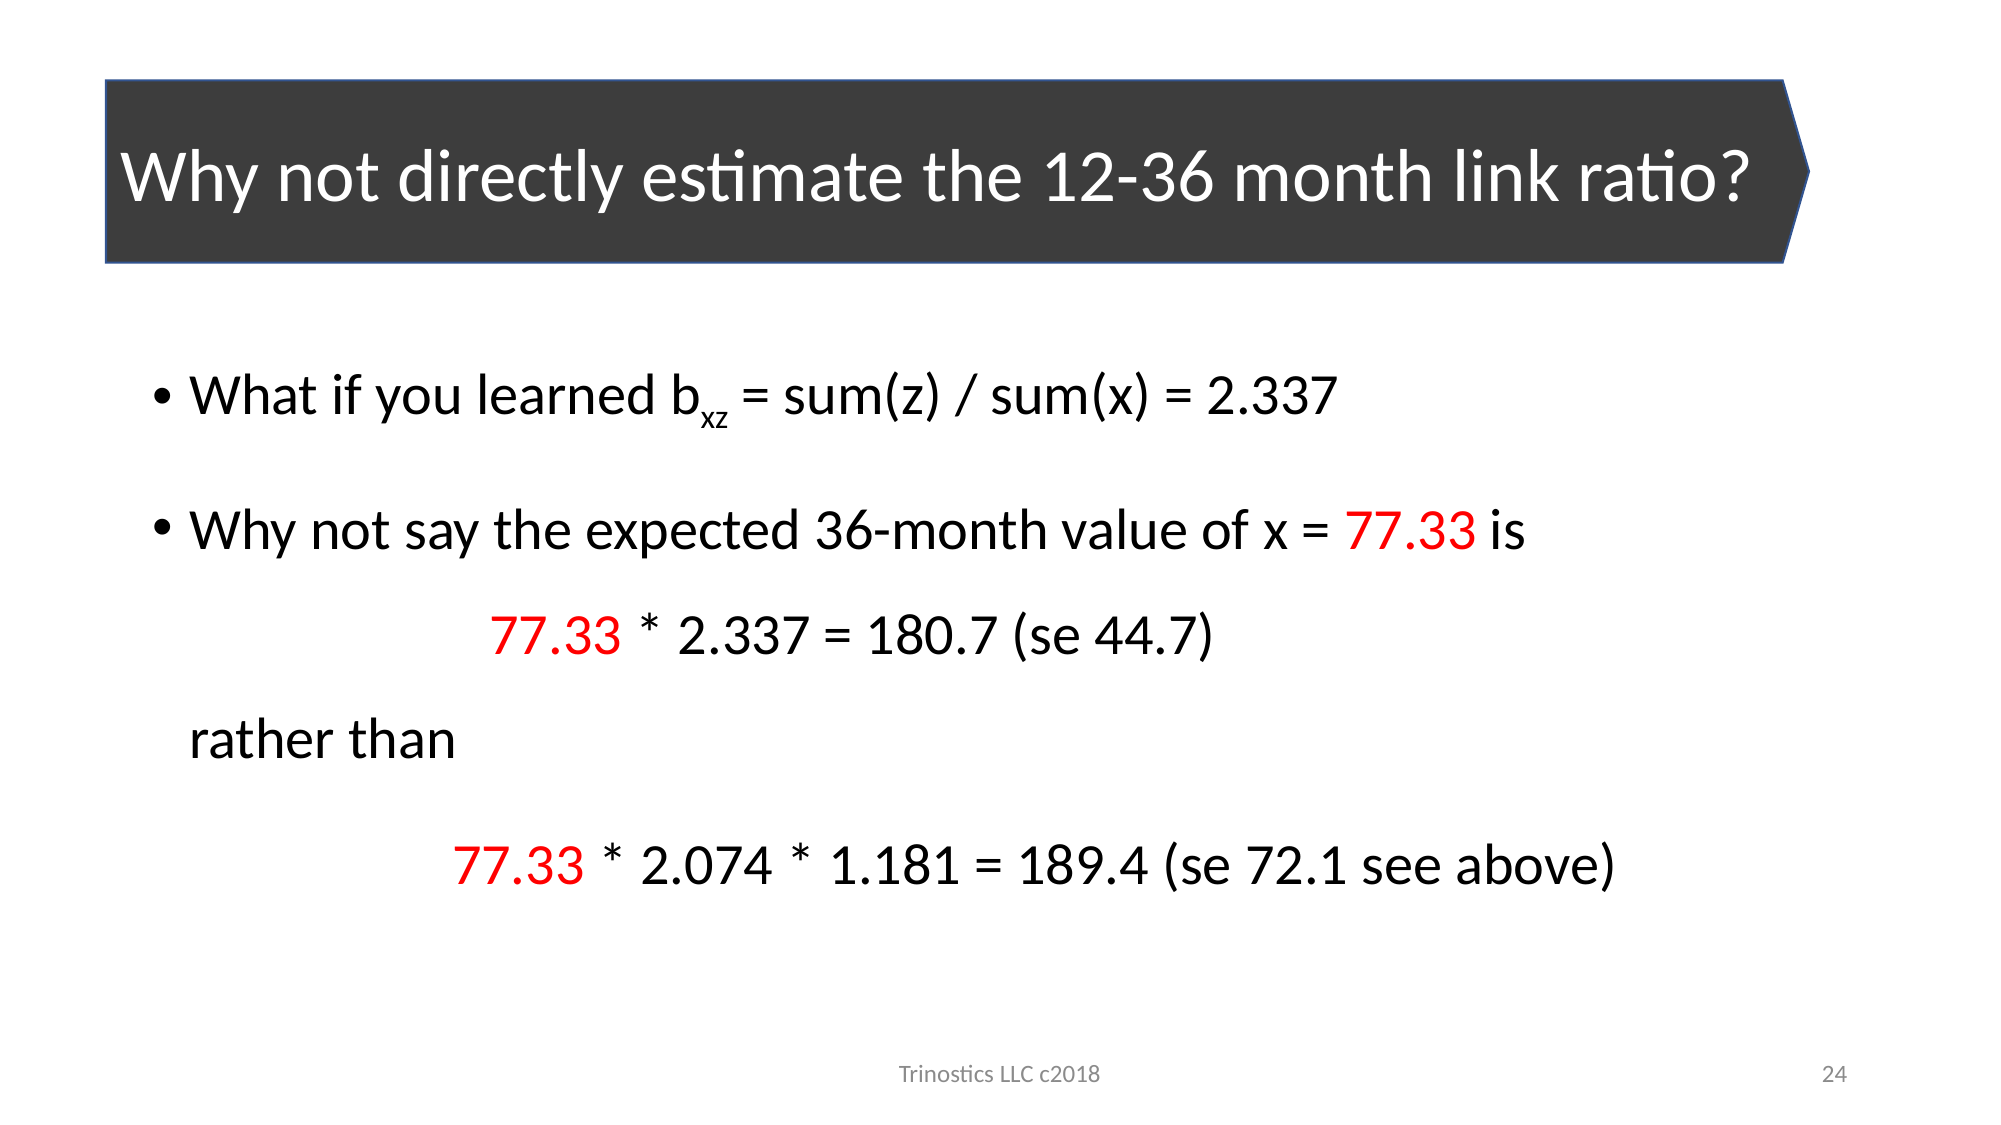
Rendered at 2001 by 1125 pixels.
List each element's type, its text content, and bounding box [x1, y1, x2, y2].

slide_number 24 [1412, 1042, 1863, 1103]
text_box What if you learned bxz = sum(z) / sum(x) = 2.337 Why not say the expected 36-month value of x = 77.33 is 77.33 * 2.337 = 180.7 (se 44.7) rather than 77.33 * 2.074 * 1.181 = 189.4 (se 72.1 see above) [137, 309, 1863, 975]
footer Trinostics LLC c2018 [662, 1042, 1338, 1103]
text_box Why not directly estimate the 12-36 month link ratio? [104, 79, 1811, 264]
